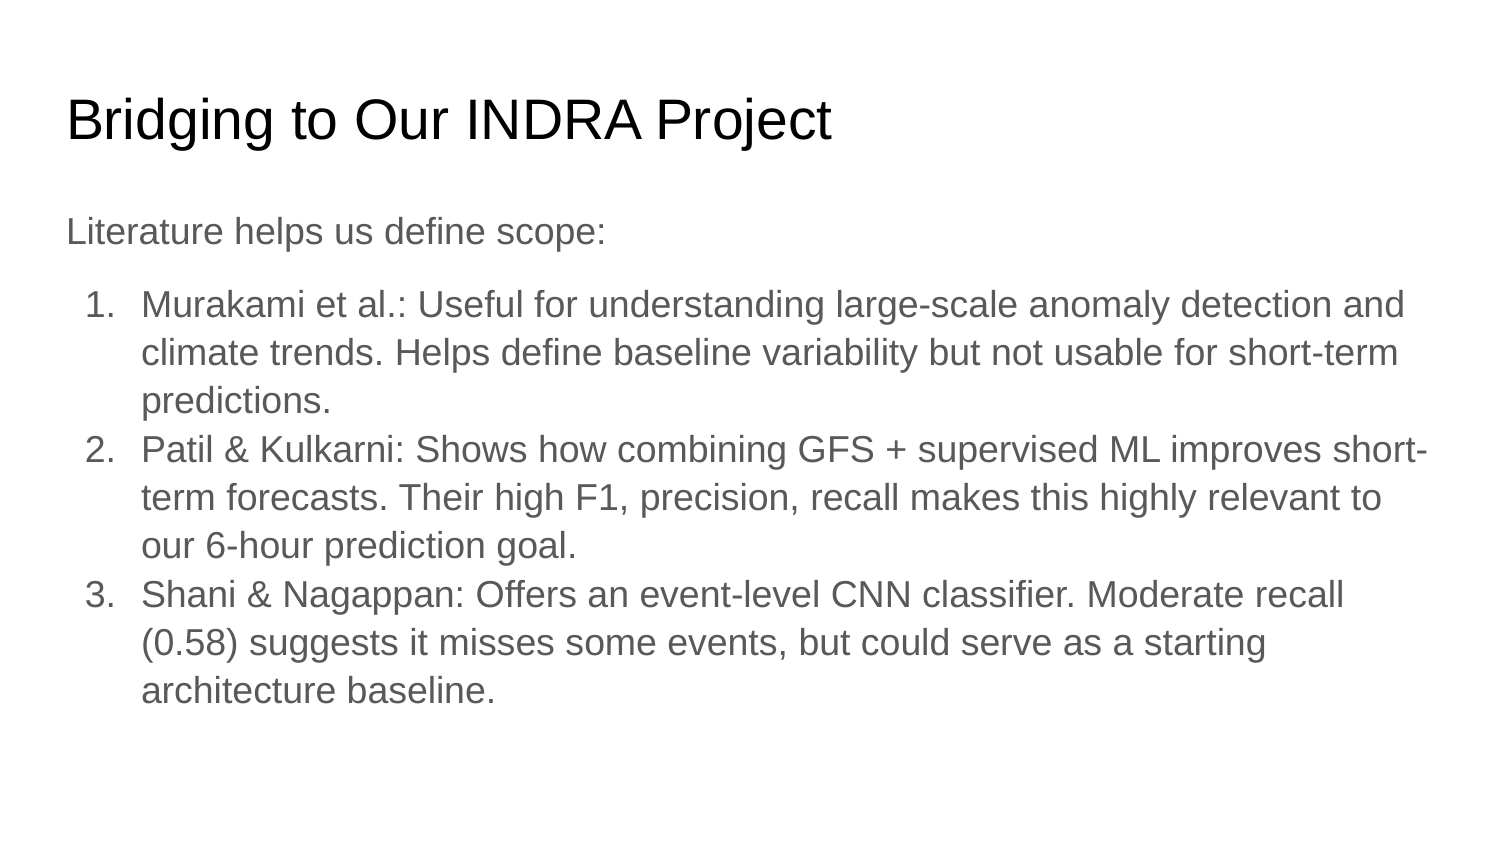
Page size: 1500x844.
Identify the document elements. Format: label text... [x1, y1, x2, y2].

list Literature helps us define scope: Murakami et al.: Useful for understanding large-scale anomaly detection and climate trends. Helps define baseline variability but not usable for short-term predictions. Patil & Kulkarni: Shows how combining GFS + supervised ML improves short-term forecasts. Their high F1, precision, recall makes this highly relevant to our 6-hour prediction goal. Shani & Nagappan: Offers an event-level CNN classifier. Moderate recall (0.58) suggests it misses some events, but could serve as a starting architecture baseline. [51, 189, 1449, 750]
title Bridging to Our INDRA Project [51, 72, 1449, 167]
